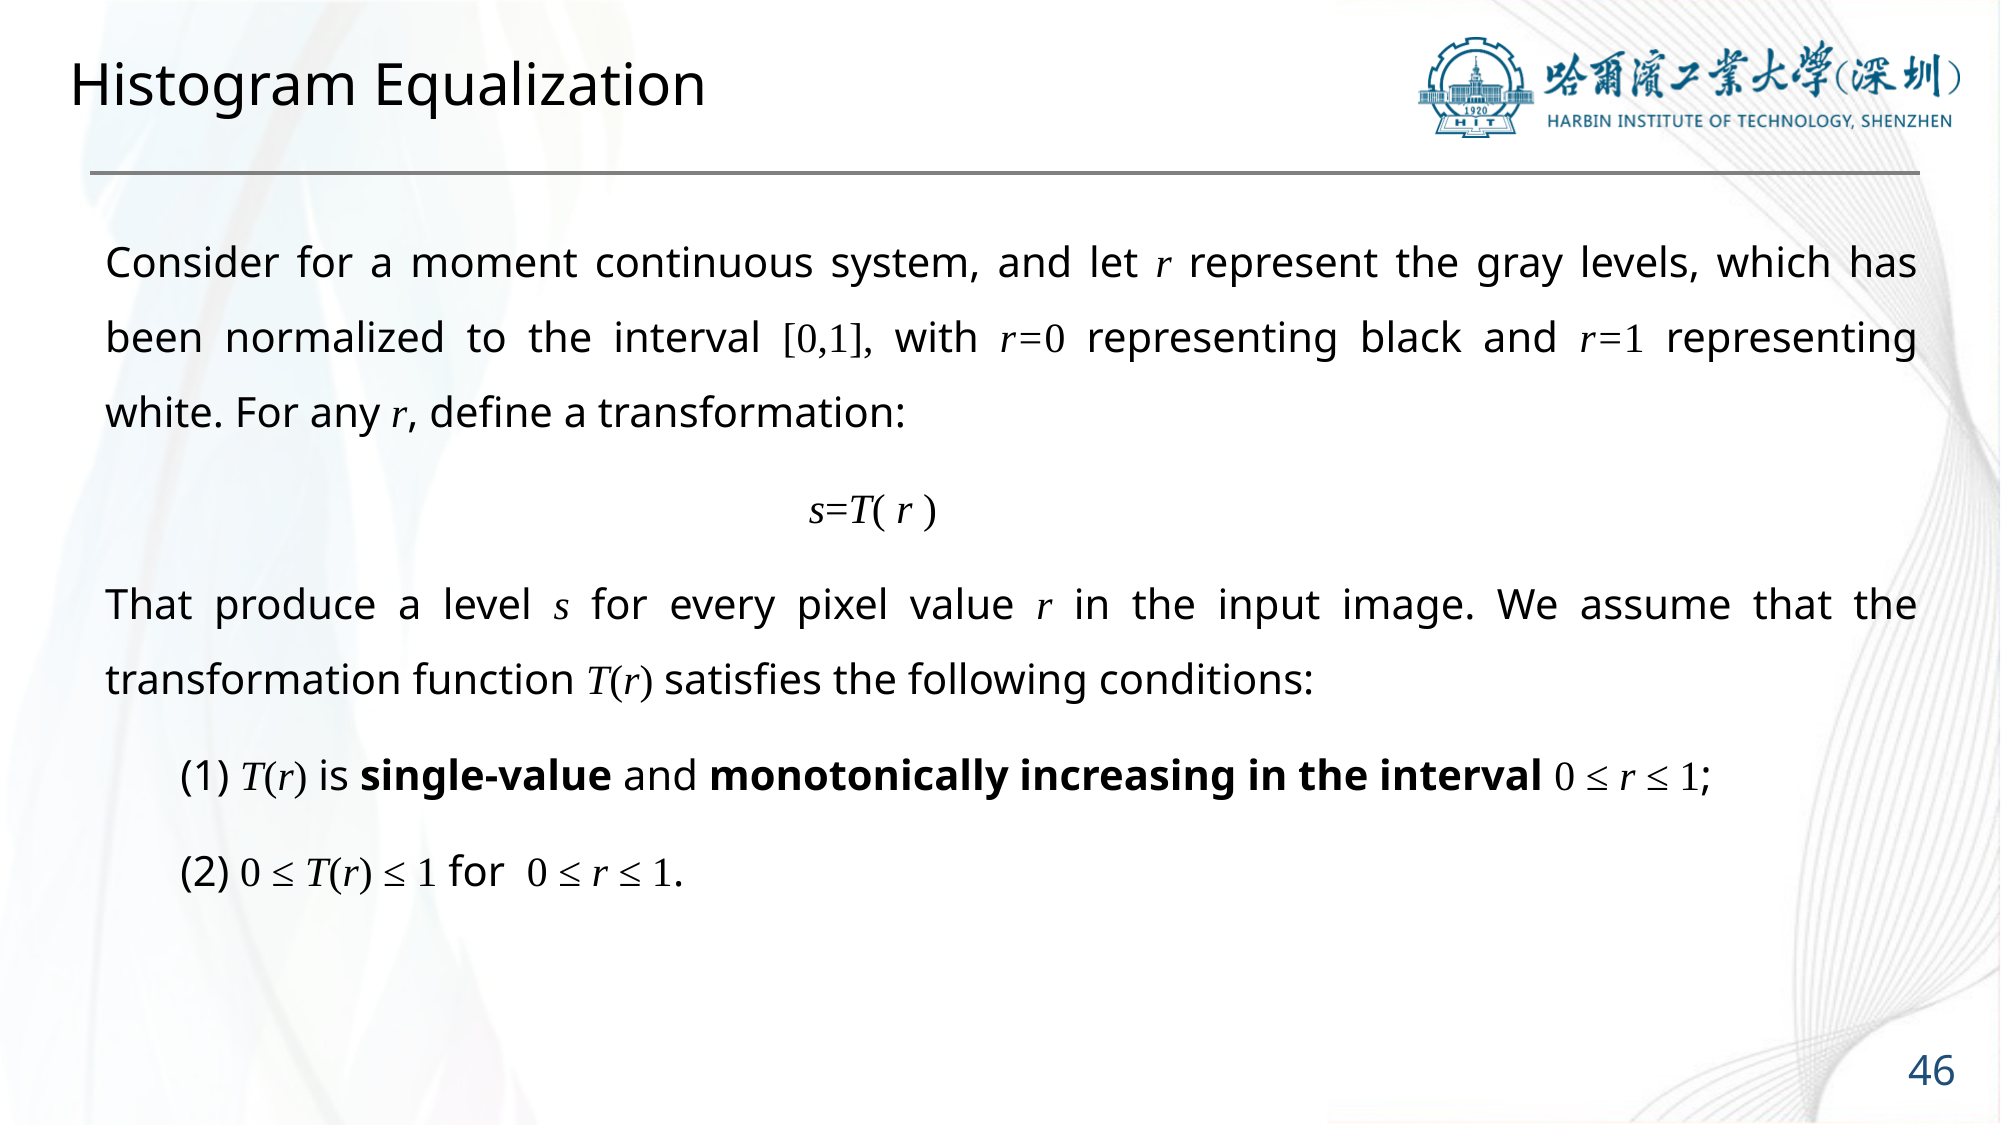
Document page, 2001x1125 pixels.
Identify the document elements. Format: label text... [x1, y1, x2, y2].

list Consider for a moment continuous system, and let r represent the gray levels, which has been normalized to the interval [0,1], with r=0 representing black and r=1 representing white. For any r, define a transformation: s=T( r ) That produce a level s for every pixel value r in the input image. We assume that the transformation function T(r) satisfies the following conditions: (1) T(r) is single-value and monotonically increasing in the interval 0 ≤ r ≤ 1; (2) 0 ≤ T(r) ≤ 1 for 0 ≤ r ≤ 1. [90, 202, 1934, 987]
title Histogram Equalization [54, 0, 1385, 174]
picture [0, 0, 2001, 1125]
slide_number 46 [1521, 1042, 1972, 1103]
